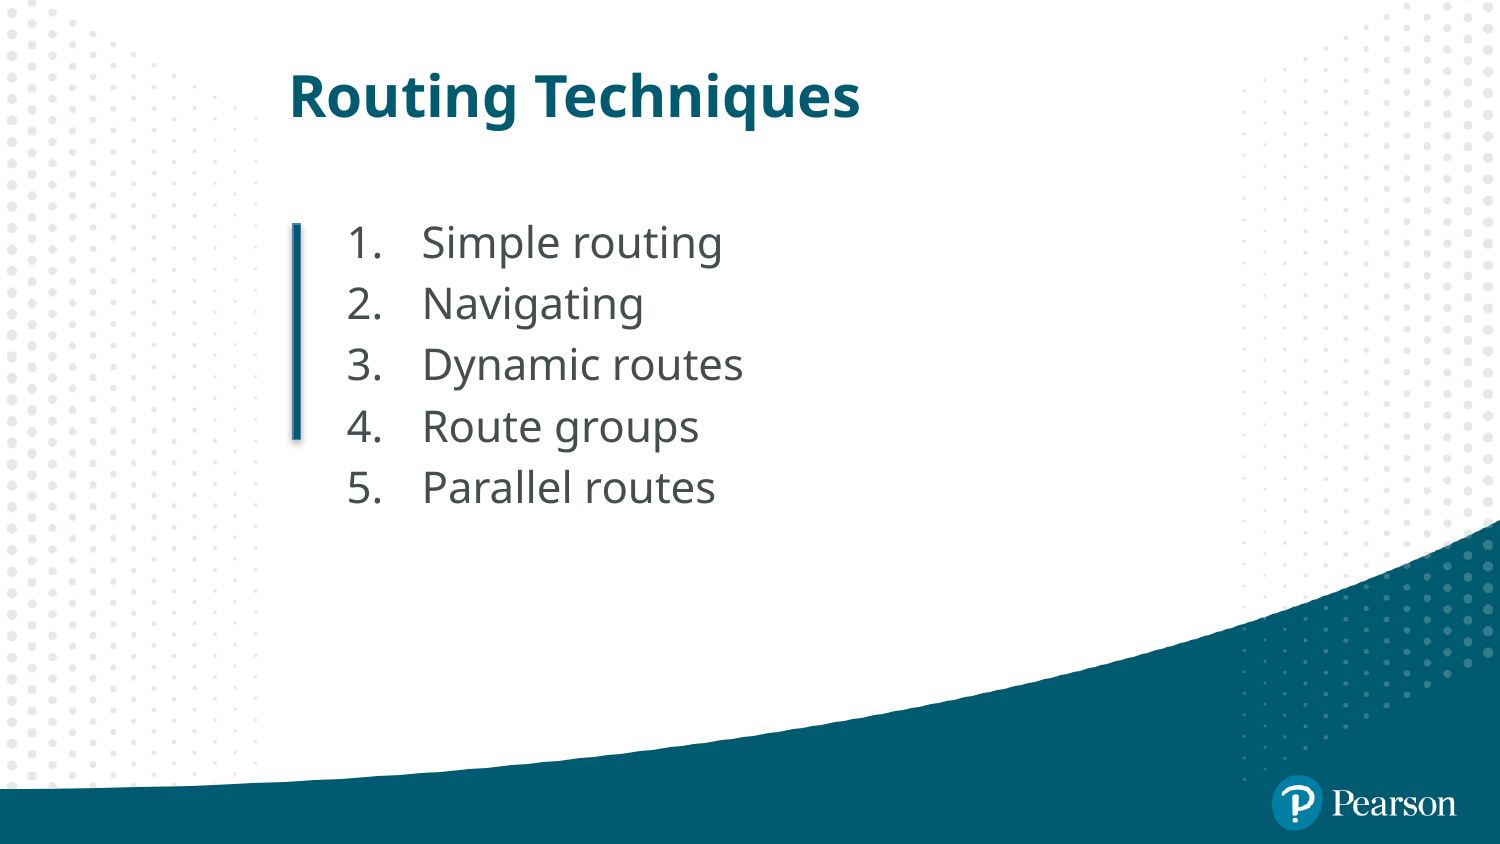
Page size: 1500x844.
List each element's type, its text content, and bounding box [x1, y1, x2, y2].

picture [1484, 584, 1492, 592]
picture [1464, 616, 1471, 624]
picture [1347, 791, 1353, 804]
picture [1432, 799, 1436, 813]
picture [1464, 595, 1471, 603]
picture [1405, 799, 1416, 812]
picture [1484, 627, 1492, 635]
picture [1283, 786, 1314, 815]
picture [1464, 638, 1471, 646]
picture [1381, 798, 1385, 815]
title Routing Techniques [273, 51, 1389, 155]
picture [1336, 791, 1340, 815]
picture [1444, 670, 1451, 677]
picture [1440, 798, 1444, 815]
picture [1444, 584, 1451, 591]
picture [1447, 798, 1454, 815]
picture [1444, 606, 1451, 613]
picture [1464, 552, 1472, 559]
picture [0, 0, 1500, 788]
picture [1419, 800, 1424, 814]
picture [1444, 628, 1451, 634]
picture [1484, 541, 1492, 549]
picture [1484, 605, 1492, 613]
picture [1444, 563, 1451, 570]
picture [1484, 562, 1492, 570]
picture [1465, 573, 1471, 581]
picture [1484, 648, 1492, 657]
picture [1444, 649, 1451, 656]
picture [1354, 800, 1361, 815]
picture [1464, 660, 1471, 667]
subtitle Simple routing Navigating Dynamic routes Route groups Parallel routes [322, 207, 1346, 641]
